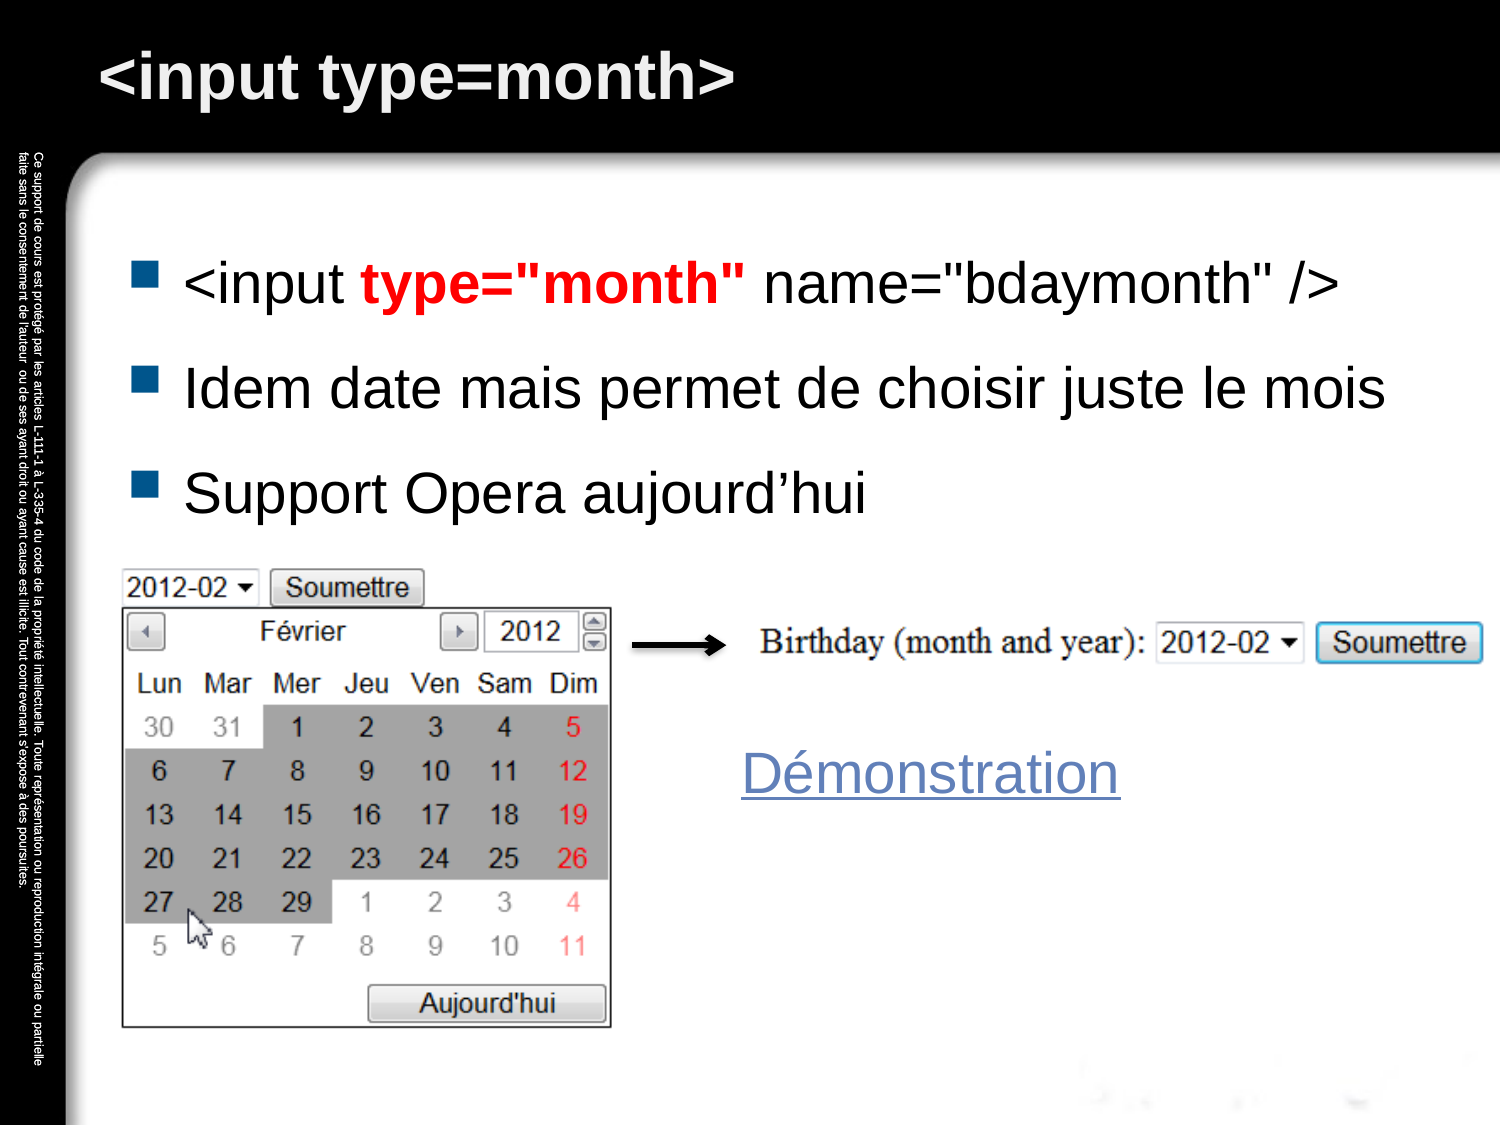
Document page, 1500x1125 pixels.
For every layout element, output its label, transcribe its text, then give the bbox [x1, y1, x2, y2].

text_box Démonstration [726, 727, 1329, 813]
picture [0, 0, 1500, 1125]
title <input type=month> [83, 28, 1472, 117]
list <input type="month" name="bdaymonth" /> Idem date mais permet de choisir juste le mois Support Opera aujourd’hui [112, 237, 1426, 1013]
